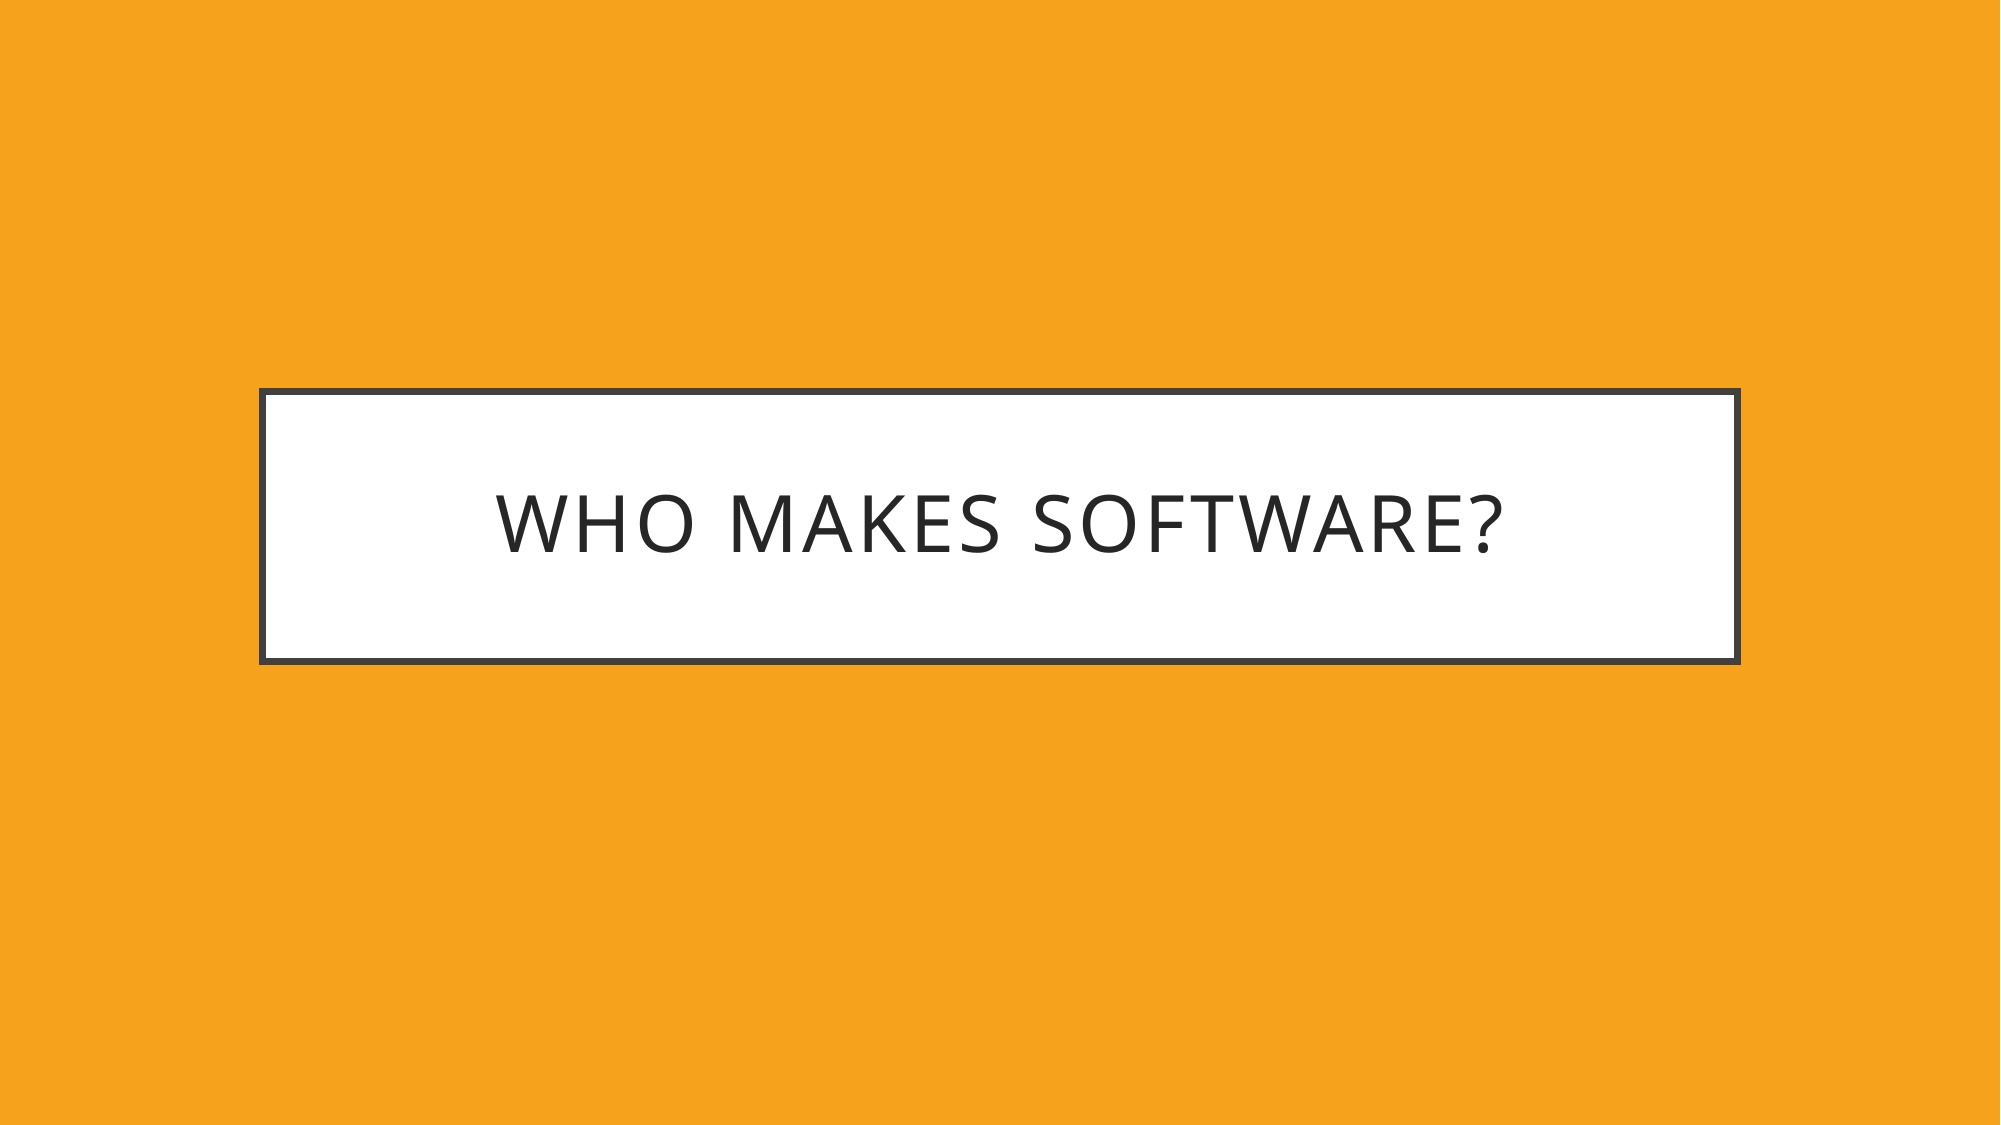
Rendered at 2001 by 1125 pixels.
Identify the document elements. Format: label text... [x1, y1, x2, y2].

title Who makes software? [259, 388, 1741, 665]
